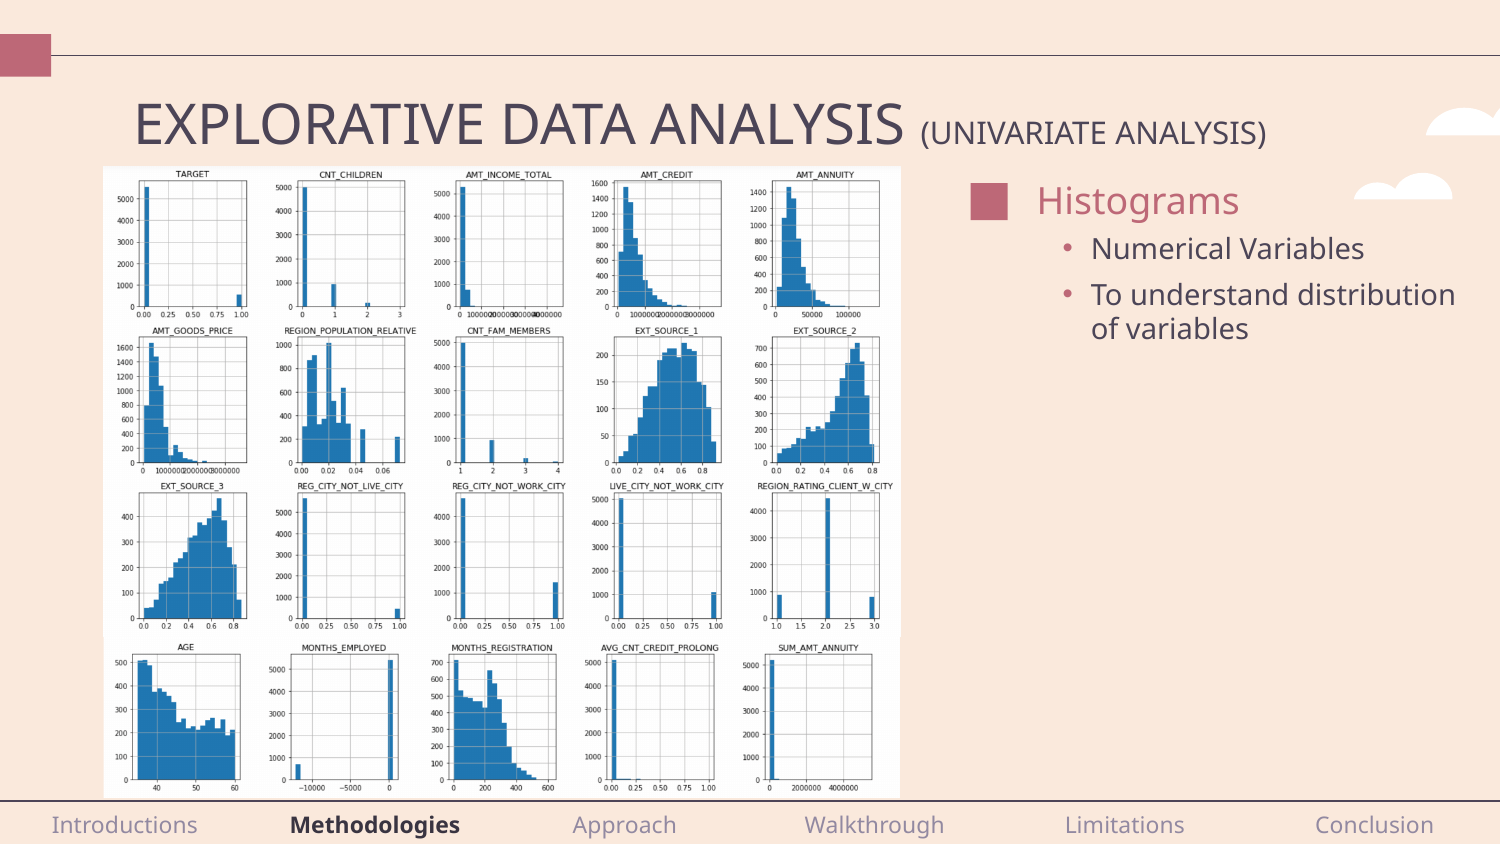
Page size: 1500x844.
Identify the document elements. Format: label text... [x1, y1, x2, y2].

text_box Numerical Variables To understand distribution of variables [1021, 215, 1476, 356]
picture [103, 166, 901, 798]
text_box [970, 183, 1008, 221]
text_box Histograms [1021, 166, 1500, 237]
title EXPLORATIVE DATA ANALYSIS (UNIVARIATE ANALYSIS) [118, 72, 1382, 167]
